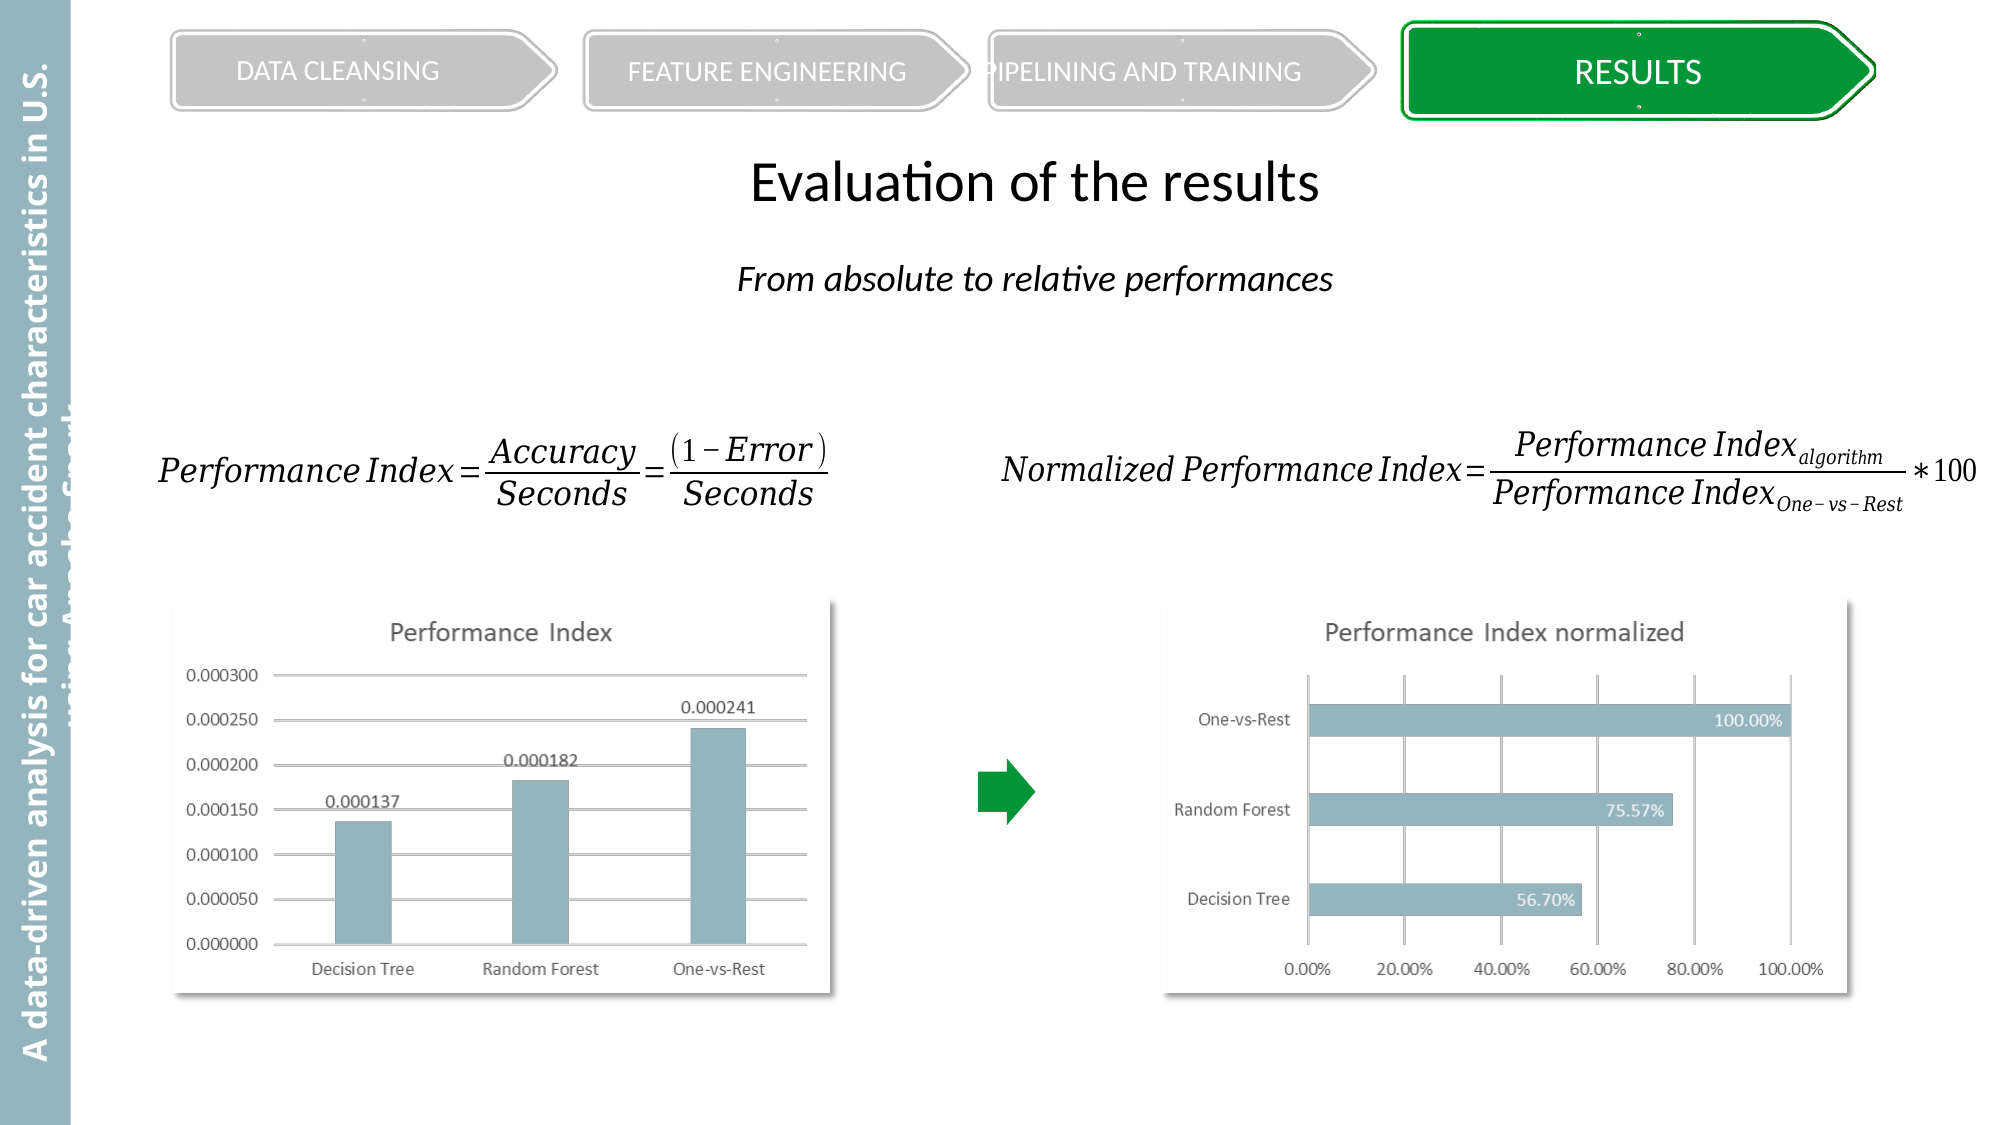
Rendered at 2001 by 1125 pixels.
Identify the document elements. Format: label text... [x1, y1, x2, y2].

text_box Evaluation of the results [70, 136, 2000, 221]
text_box From absolute to relative performances [70, 246, 2000, 307]
picture [168, 594, 843, 1006]
text_box [978, 758, 1036, 826]
picture [1400, 20, 1877, 121]
picture [1157, 594, 1860, 1006]
